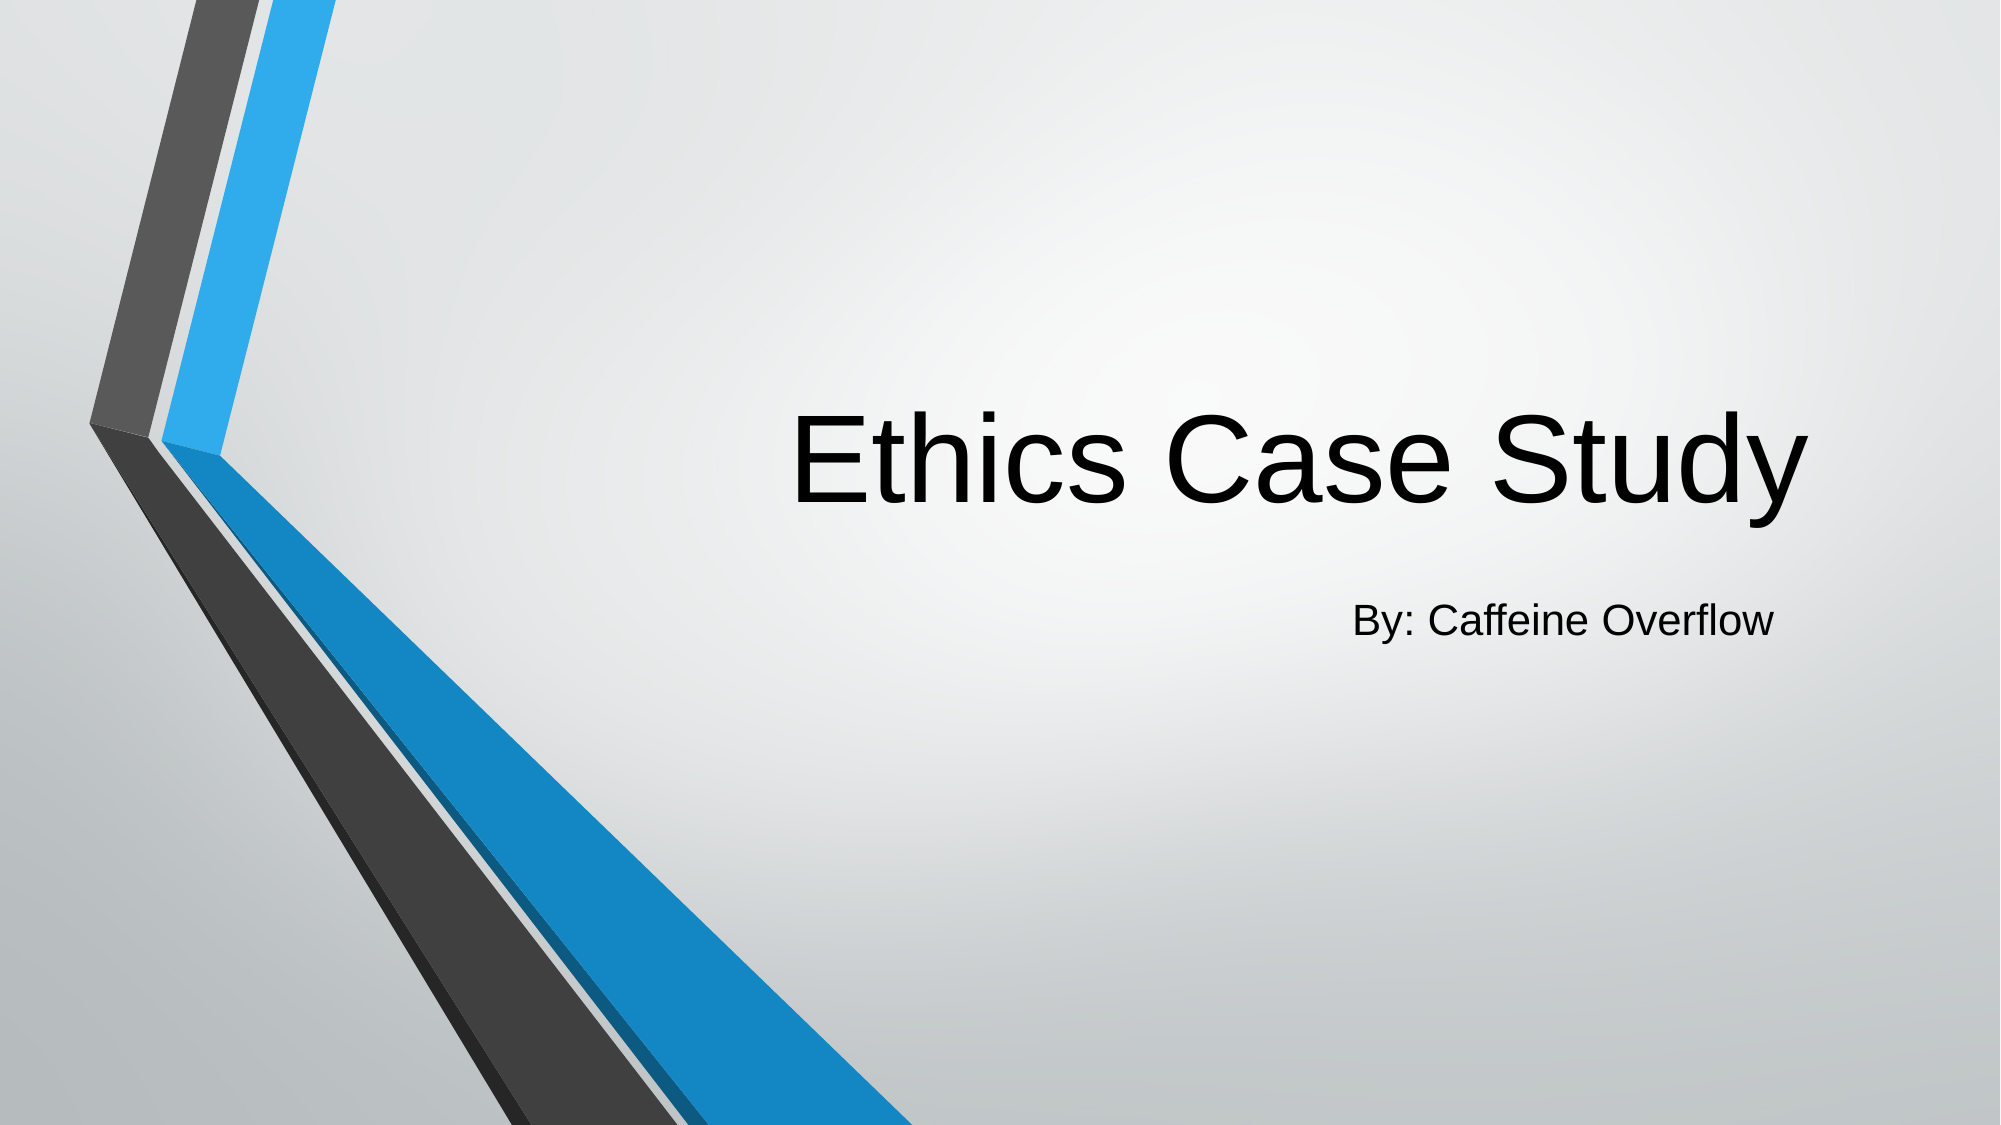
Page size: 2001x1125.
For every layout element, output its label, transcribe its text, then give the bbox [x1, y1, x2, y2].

title Ethics Case Study [417, 105, 1825, 536]
subtitle By: Caffeine Overflow [643, 583, 1790, 812]
